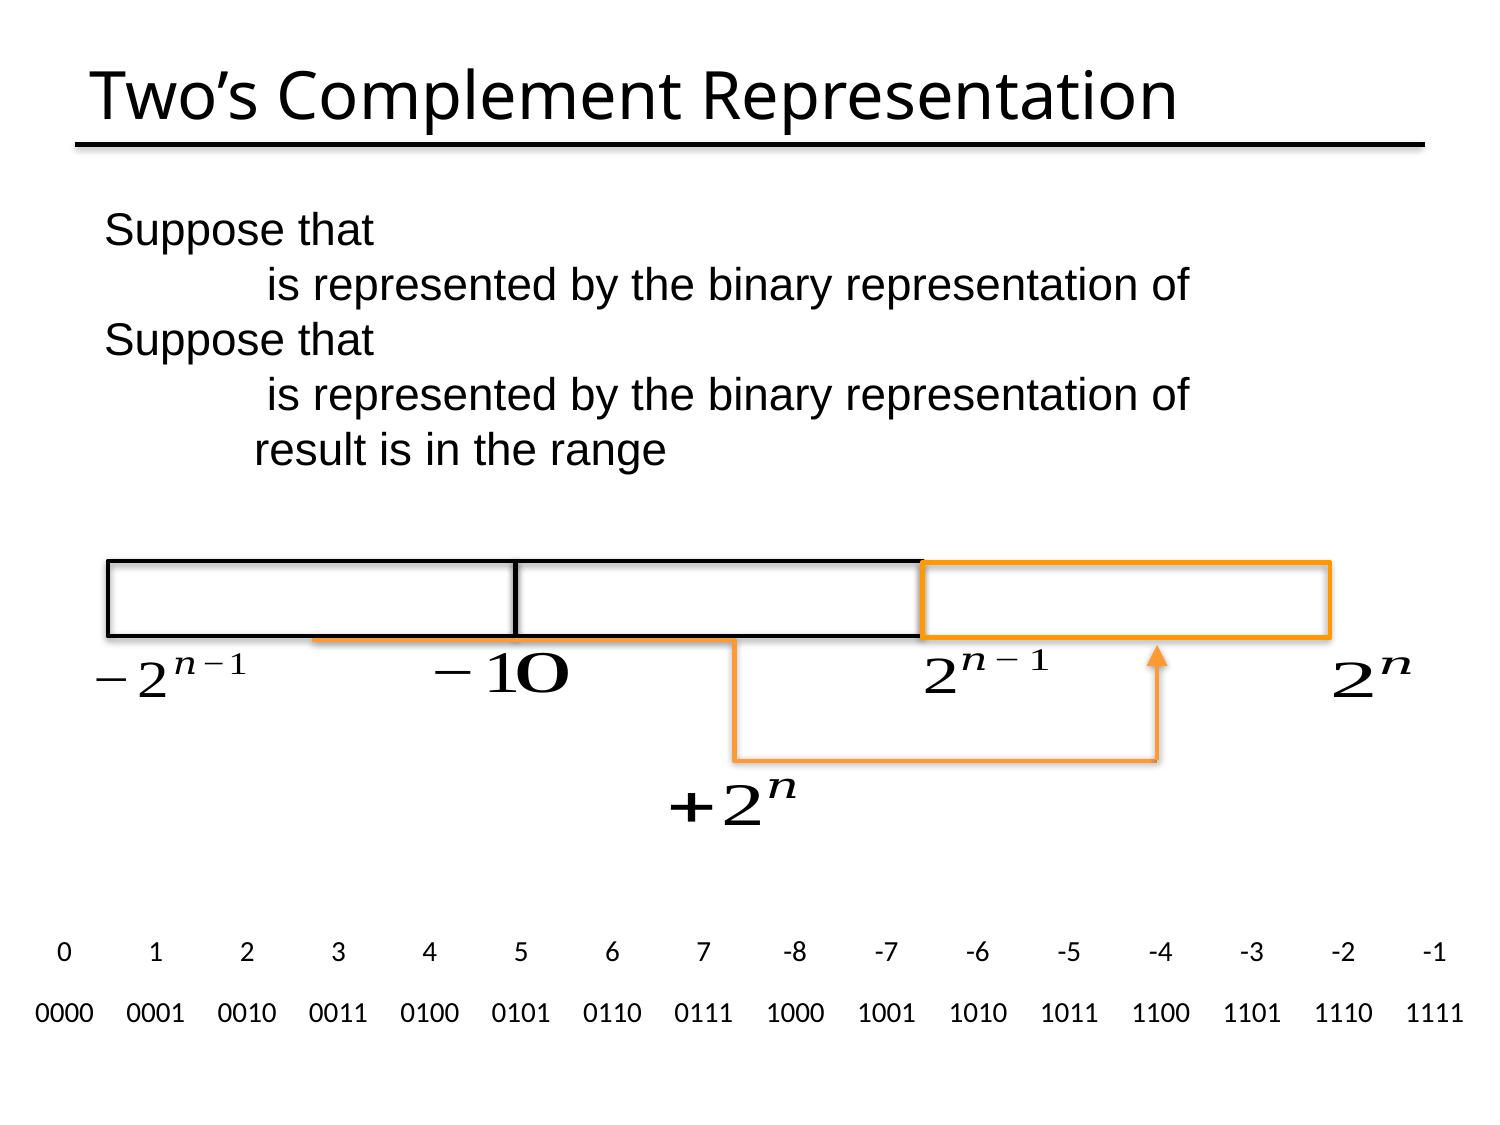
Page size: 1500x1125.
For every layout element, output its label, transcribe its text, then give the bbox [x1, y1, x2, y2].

table_cell 0000 [19, 993, 110, 1054]
text_box [513, 559, 922, 638]
table_header 5 [476, 932, 567, 993]
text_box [311, 639, 1158, 761]
table_header -6 [932, 932, 1024, 993]
table_header -1 [1389, 932, 1480, 993]
table_cell 1001 [841, 993, 932, 1054]
table_header -7 [841, 932, 932, 993]
table_cell 1010 [932, 993, 1024, 1054]
table_header 4 [384, 932, 476, 993]
table_header -4 [1115, 932, 1206, 993]
table_header -3 [1206, 932, 1298, 993]
table_header -2 [1298, 932, 1389, 993]
table_cell 0110 [567, 993, 658, 1054]
table_cell 0111 [658, 993, 750, 1054]
table_cell 1101 [1206, 993, 1298, 1054]
table_cell 1000 [750, 993, 841, 1054]
table_header 3 [293, 932, 384, 993]
table_header 7 [658, 932, 750, 993]
text_box [920, 560, 1332, 640]
table_cell 1100 [1115, 993, 1206, 1054]
table_cell 0100 [384, 993, 476, 1054]
table_header 6 [567, 932, 658, 993]
table_header -5 [1024, 932, 1115, 993]
table_cell 1111 [1389, 993, 1480, 1054]
table_header 2 [201, 932, 293, 993]
table_cell 0101 [476, 993, 567, 1054]
table_header 1 [110, 932, 201, 993]
table_cell 0011 [293, 993, 384, 1054]
table_cell 0001 [110, 993, 201, 1054]
table_header -8 [750, 932, 841, 993]
title Two’s Complement Representation [75, 45, 1425, 145]
table_header 0 [19, 932, 110, 993]
text_box [106, 559, 511, 638]
table_cell 1011 [1024, 993, 1115, 1054]
table_cell 0010 [201, 993, 293, 1054]
table_cell 1110 [1298, 993, 1389, 1054]
